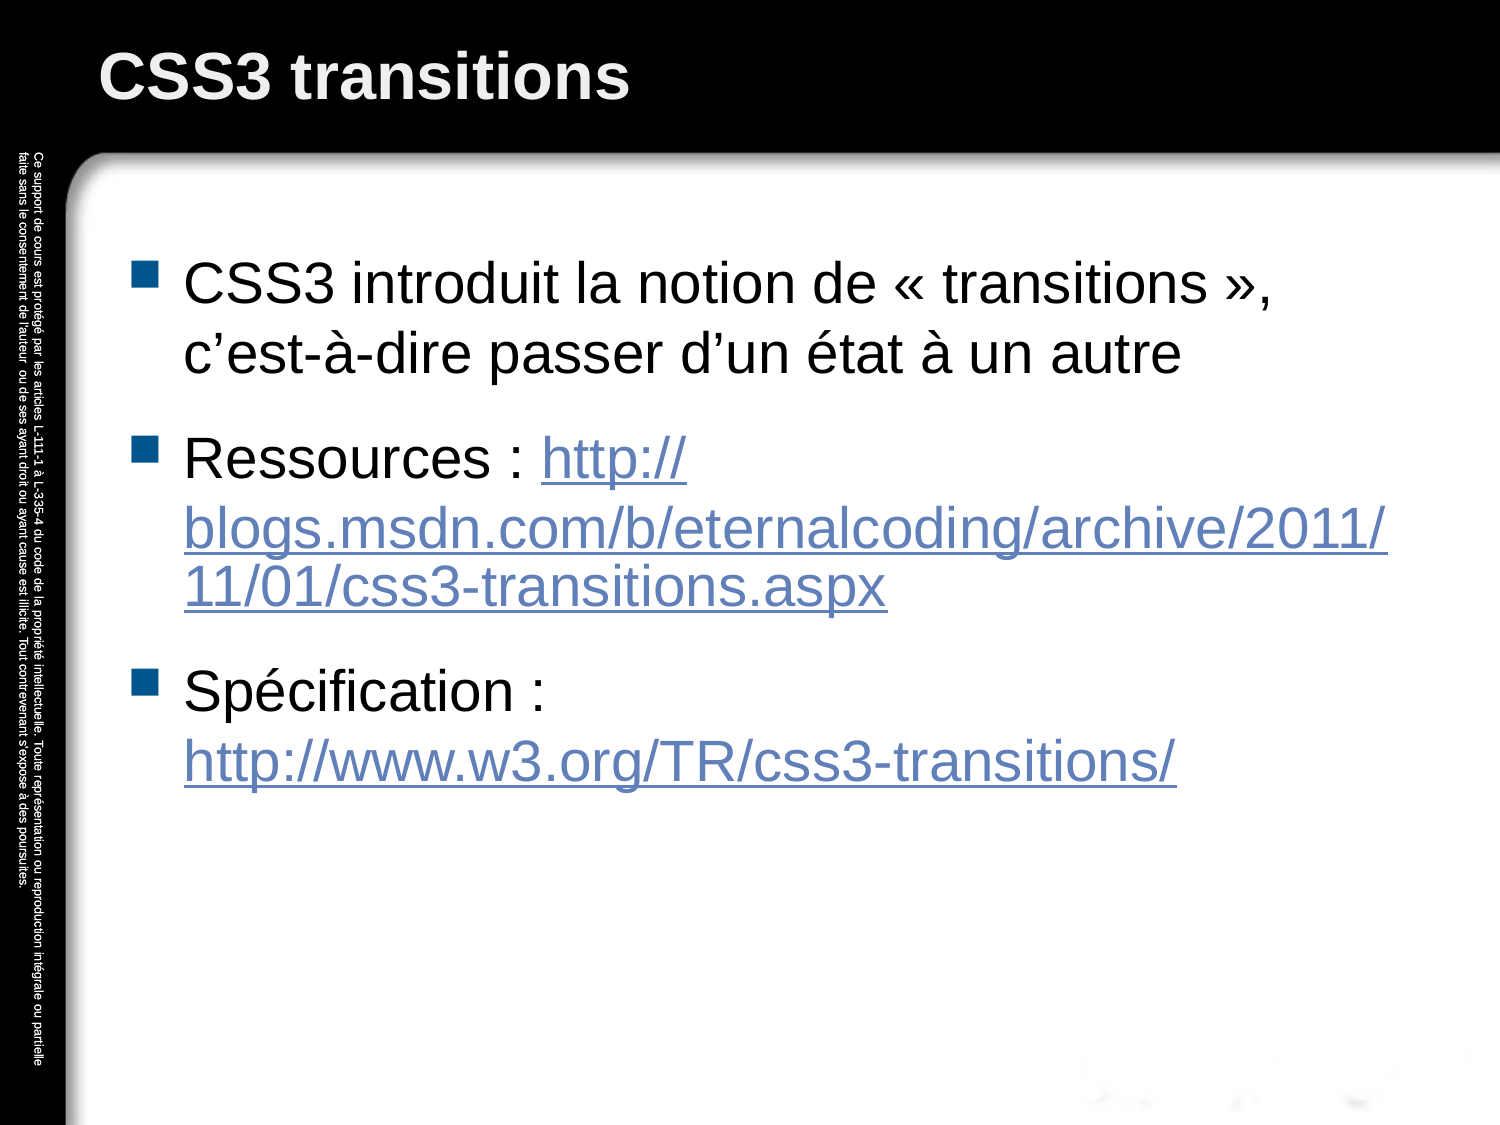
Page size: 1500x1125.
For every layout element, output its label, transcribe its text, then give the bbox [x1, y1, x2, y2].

title CSS3 transitions [83, 28, 1472, 117]
list CSS3 introduit la notion de « transitions », c’est-à-dire passer d’un état à un autre Ressources : http://blogs.msdn.com/b/eternalcoding/archive/2011/11/01/css3-transitions.aspx Spécification : http://www.w3.org/TR/css3-transitions/ [112, 237, 1426, 1013]
picture [0, 0, 1500, 1125]
